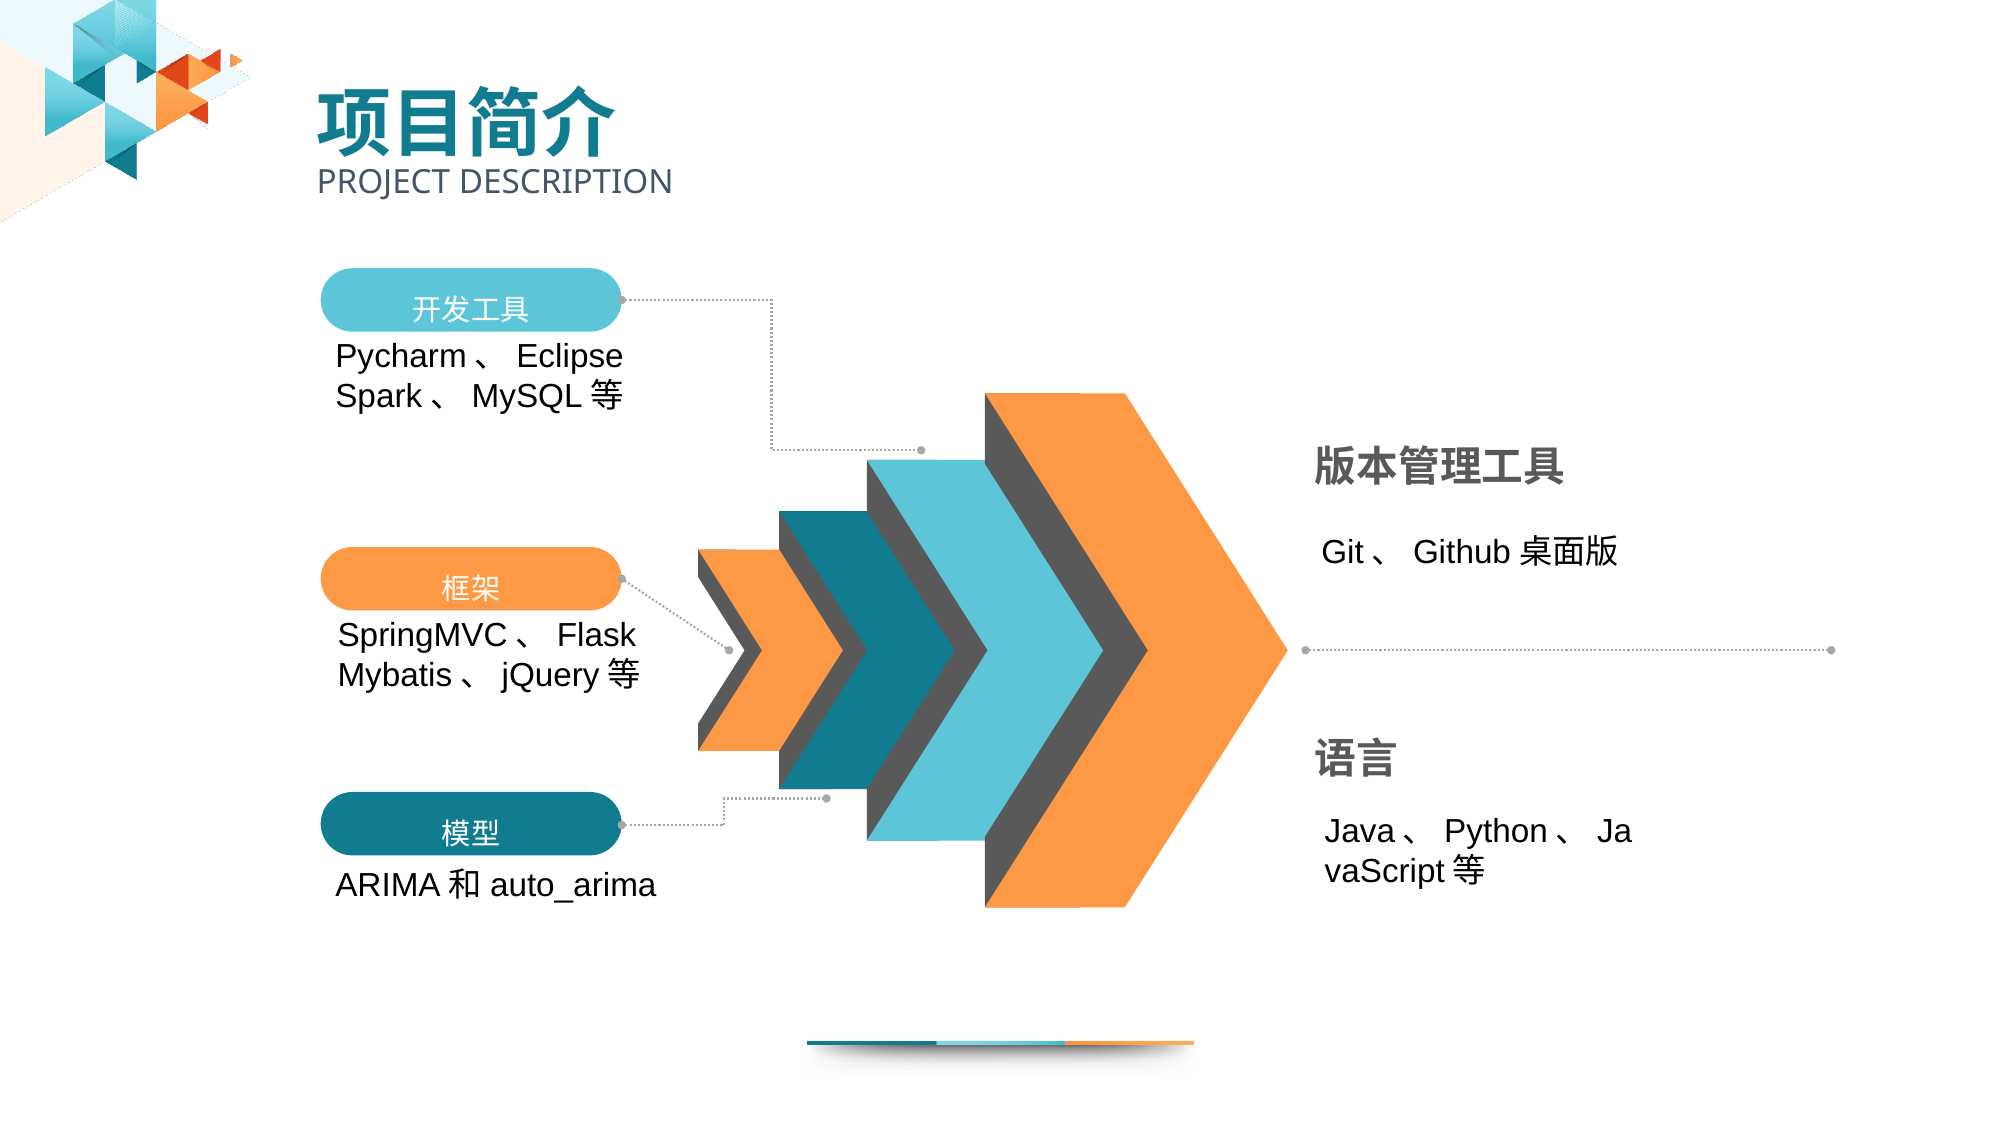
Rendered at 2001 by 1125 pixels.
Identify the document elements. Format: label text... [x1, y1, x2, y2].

text_box ARIMA和auto_arima [320, 855, 672, 911]
text_box PROJECT DESCRIPTION [301, 147, 739, 208]
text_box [621, 299, 922, 825]
text_box Git、Github桌面版 [1306, 523, 1658, 578]
text_box 语言 [1299, 724, 1413, 790]
picture [807, 1041, 1194, 1079]
text_box 项目简介 [301, 50, 739, 147]
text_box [866, 459, 984, 841]
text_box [984, 393, 1288, 908]
text_box Java、Python、JavaScript等 [1309, 802, 1661, 897]
picture [0, 0, 250, 222]
text_box 版本管理工具 [1300, 432, 1581, 498]
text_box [320, 268, 622, 856]
